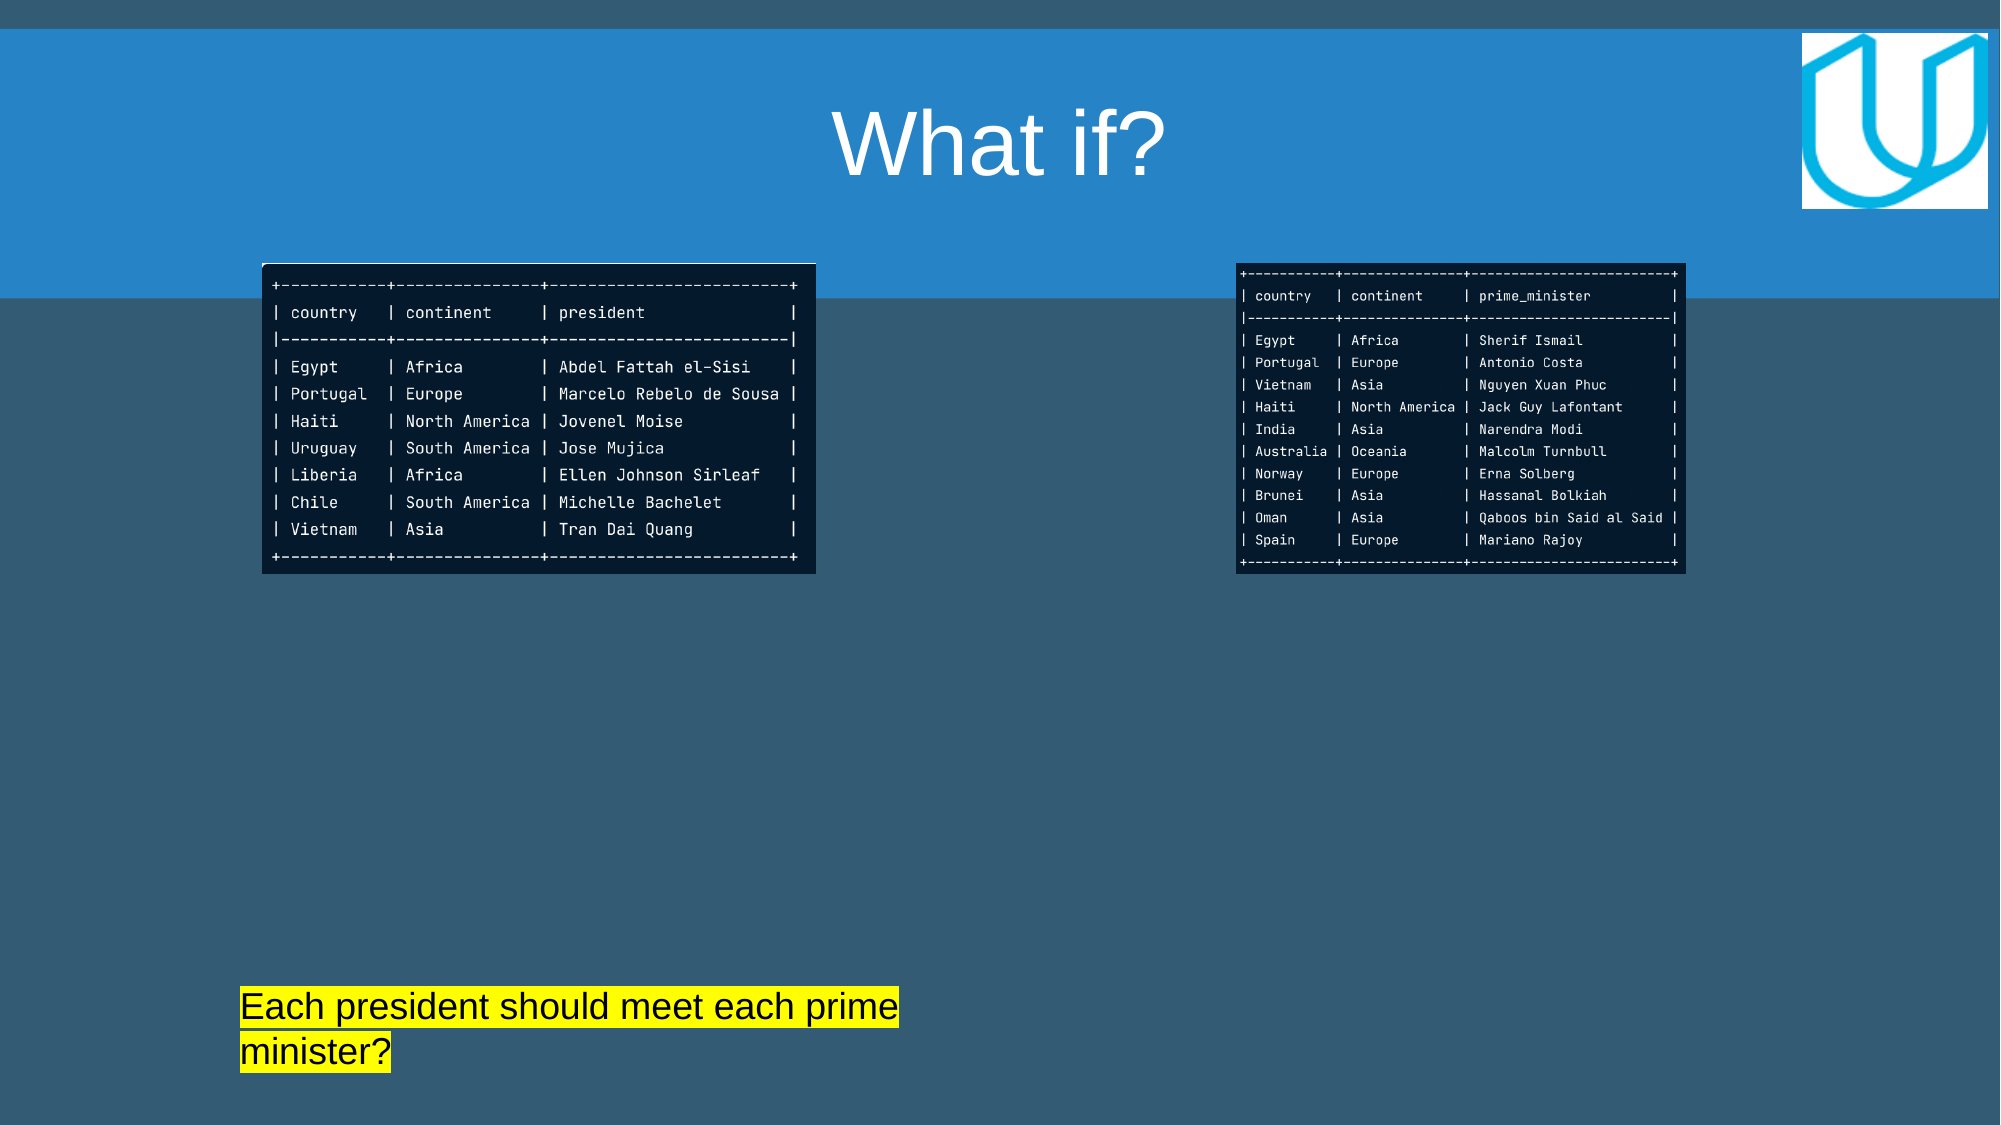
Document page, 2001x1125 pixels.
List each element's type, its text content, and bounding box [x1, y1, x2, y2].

picture [1802, 33, 1988, 167]
picture [1900, 175, 1911, 189]
picture [1900, 124, 1988, 209]
text_box Each president should meet each prime minister? [224, 975, 1076, 1032]
text_box [99, 263, 1900, 916]
picture [1236, 262, 1686, 575]
text_box What if? [99, 44, 1900, 233]
picture [261, 262, 816, 575]
picture [1932, 48, 1973, 166]
